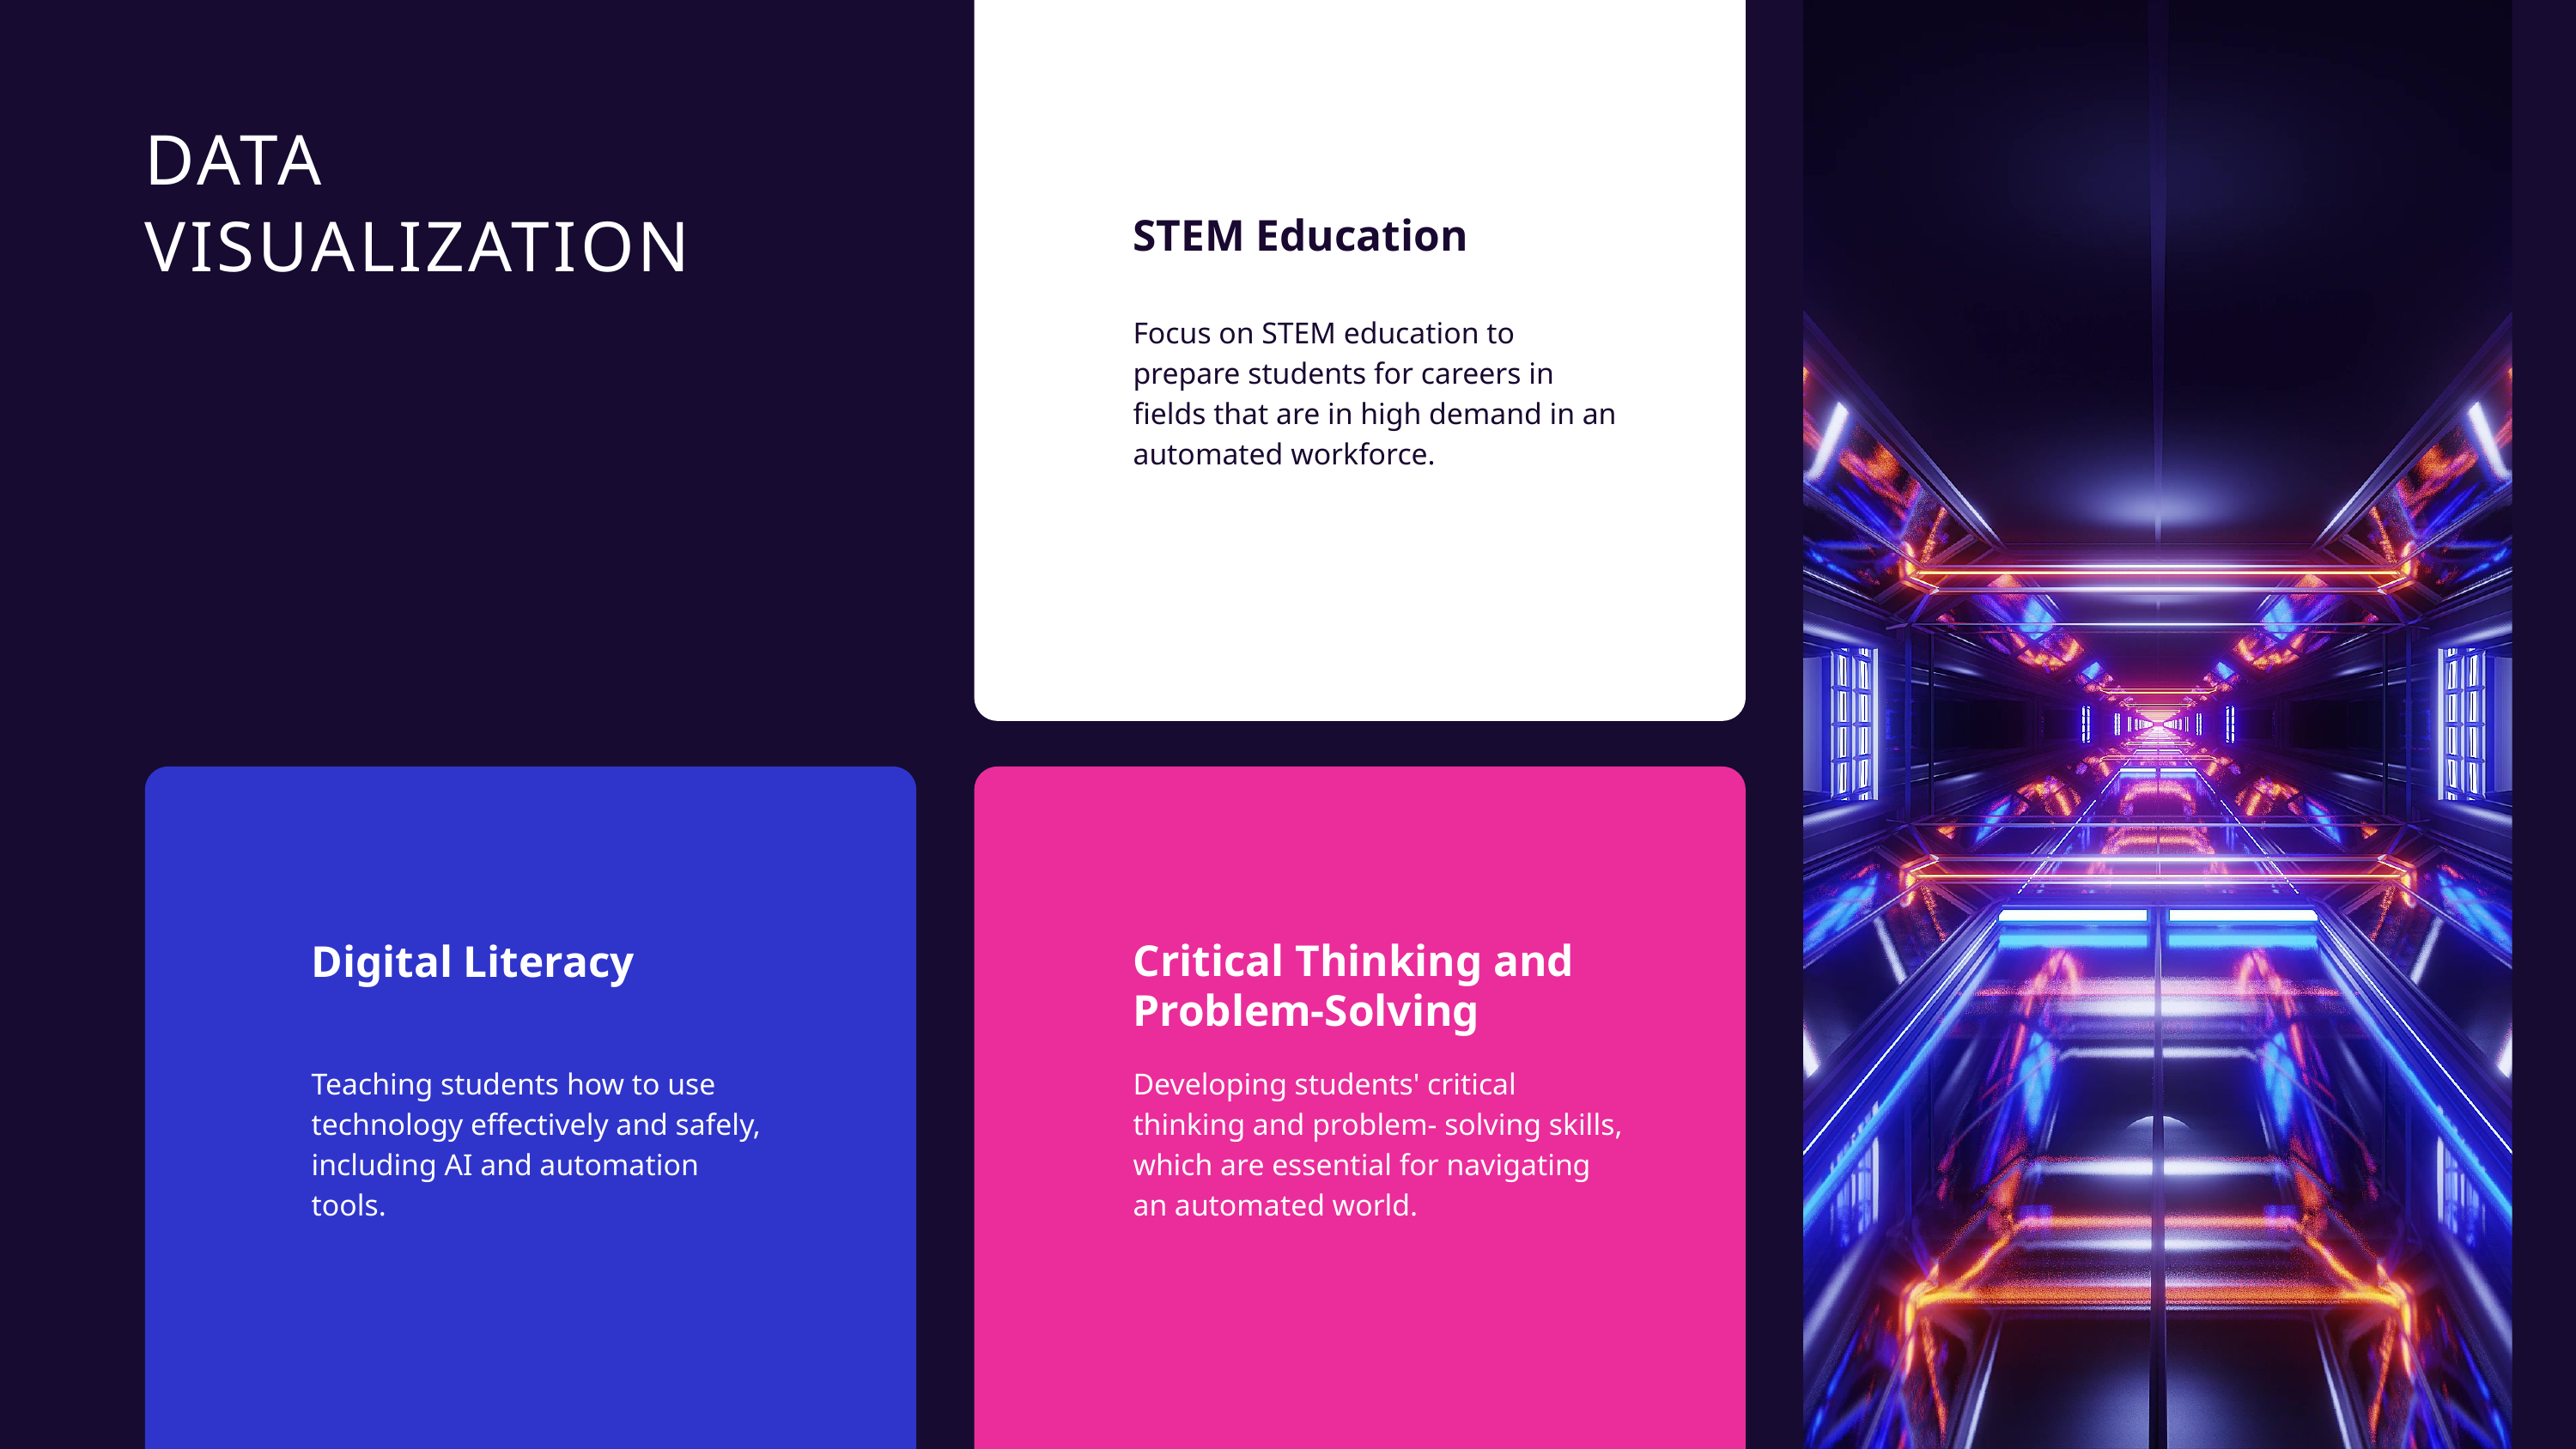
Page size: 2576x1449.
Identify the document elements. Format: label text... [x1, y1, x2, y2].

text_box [974, 0, 1747, 722]
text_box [974, 766, 1747, 1449]
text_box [144, 766, 917, 1449]
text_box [1802, 0, 2512, 1449]
text_box DATA VISUALIZATION [144, 112, 867, 286]
